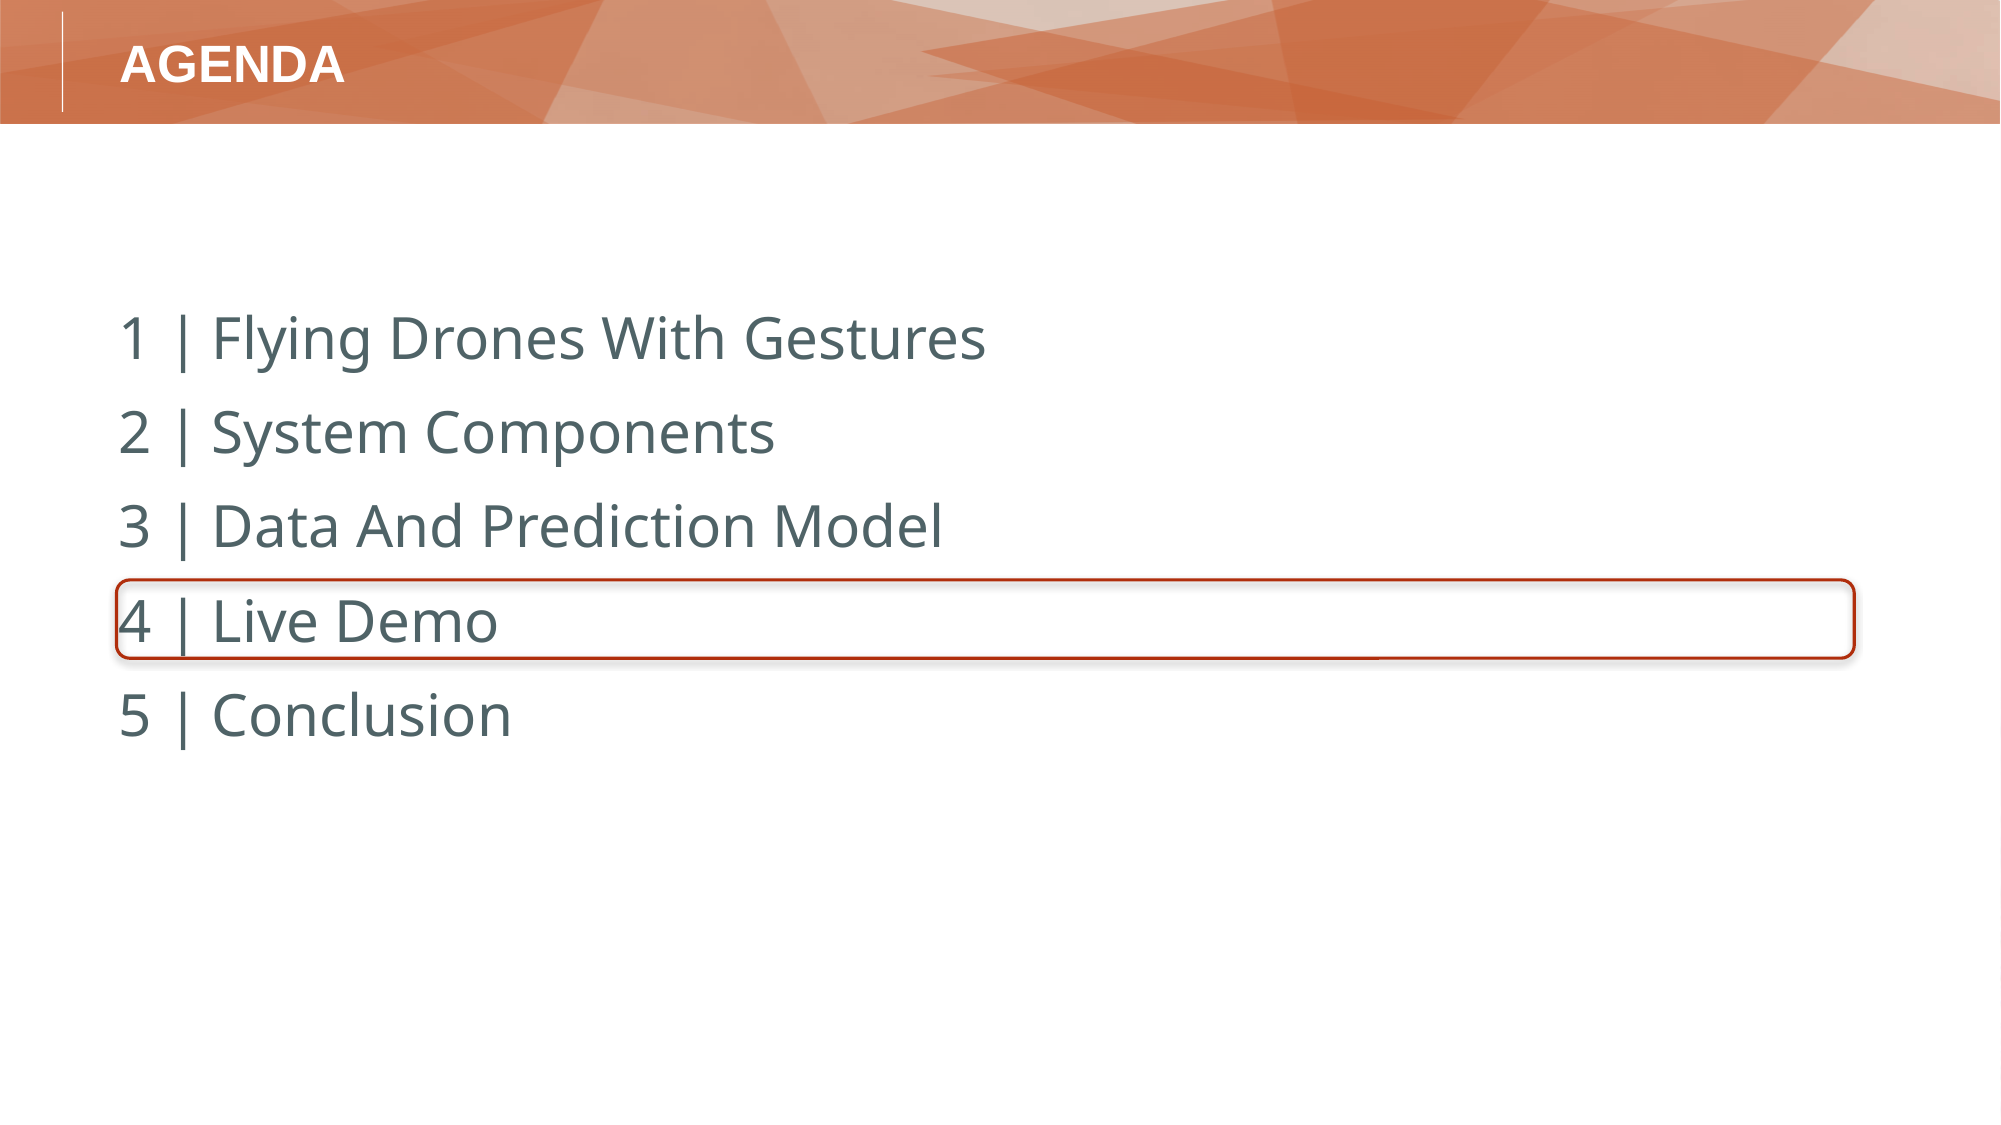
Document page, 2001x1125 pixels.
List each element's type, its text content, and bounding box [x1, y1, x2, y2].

text_box Flying Drones With Gestures [211, 296, 1445, 375]
text_box Conclusion [211, 674, 1445, 753]
text_box 2 | [76, 391, 200, 470]
text_box [115, 579, 1856, 659]
text_box 5 | [76, 674, 200, 753]
text_box Data And Prediction Model [211, 485, 1445, 564]
text_box System Components [211, 391, 1445, 470]
text_box 4 | [76, 579, 125, 659]
text_box 1 | [76, 296, 200, 375]
text_box 3 | [76, 485, 200, 564]
title Agenda [104, 22, 1970, 101]
